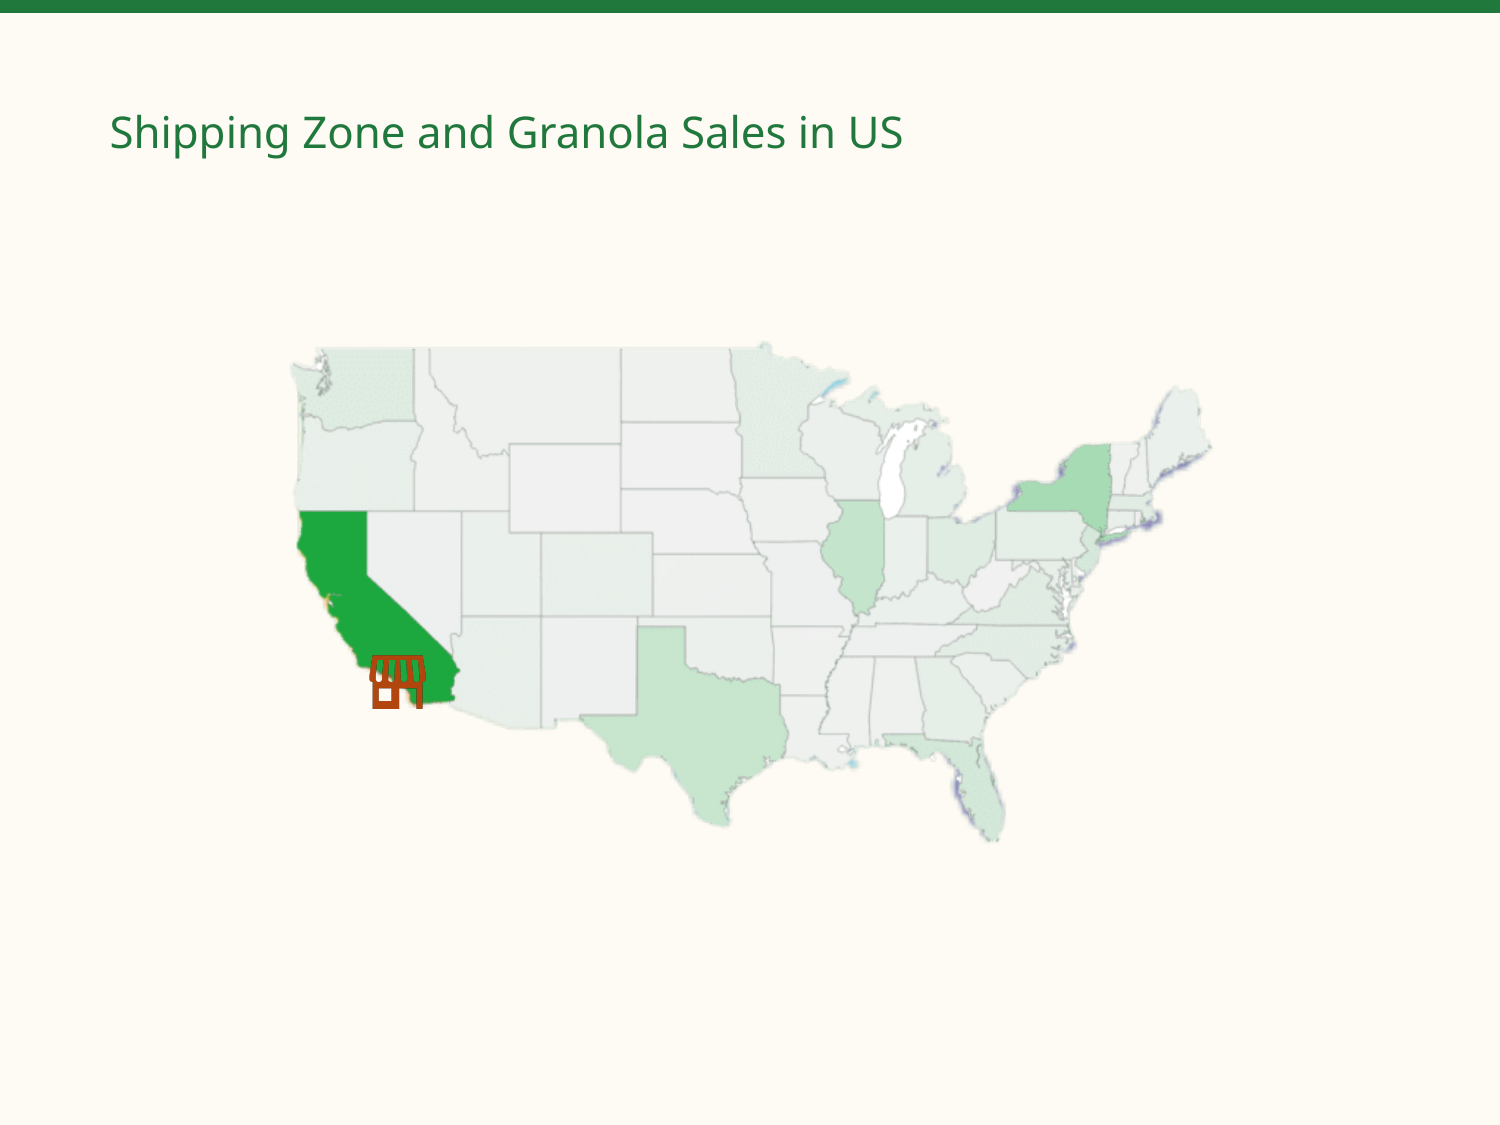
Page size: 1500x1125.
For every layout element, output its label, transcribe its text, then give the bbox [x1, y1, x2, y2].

text_box Shipping Zone and Granola Sales in US [94, 97, 920, 165]
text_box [273, 328, 1227, 865]
picture [296, 326, 1229, 916]
